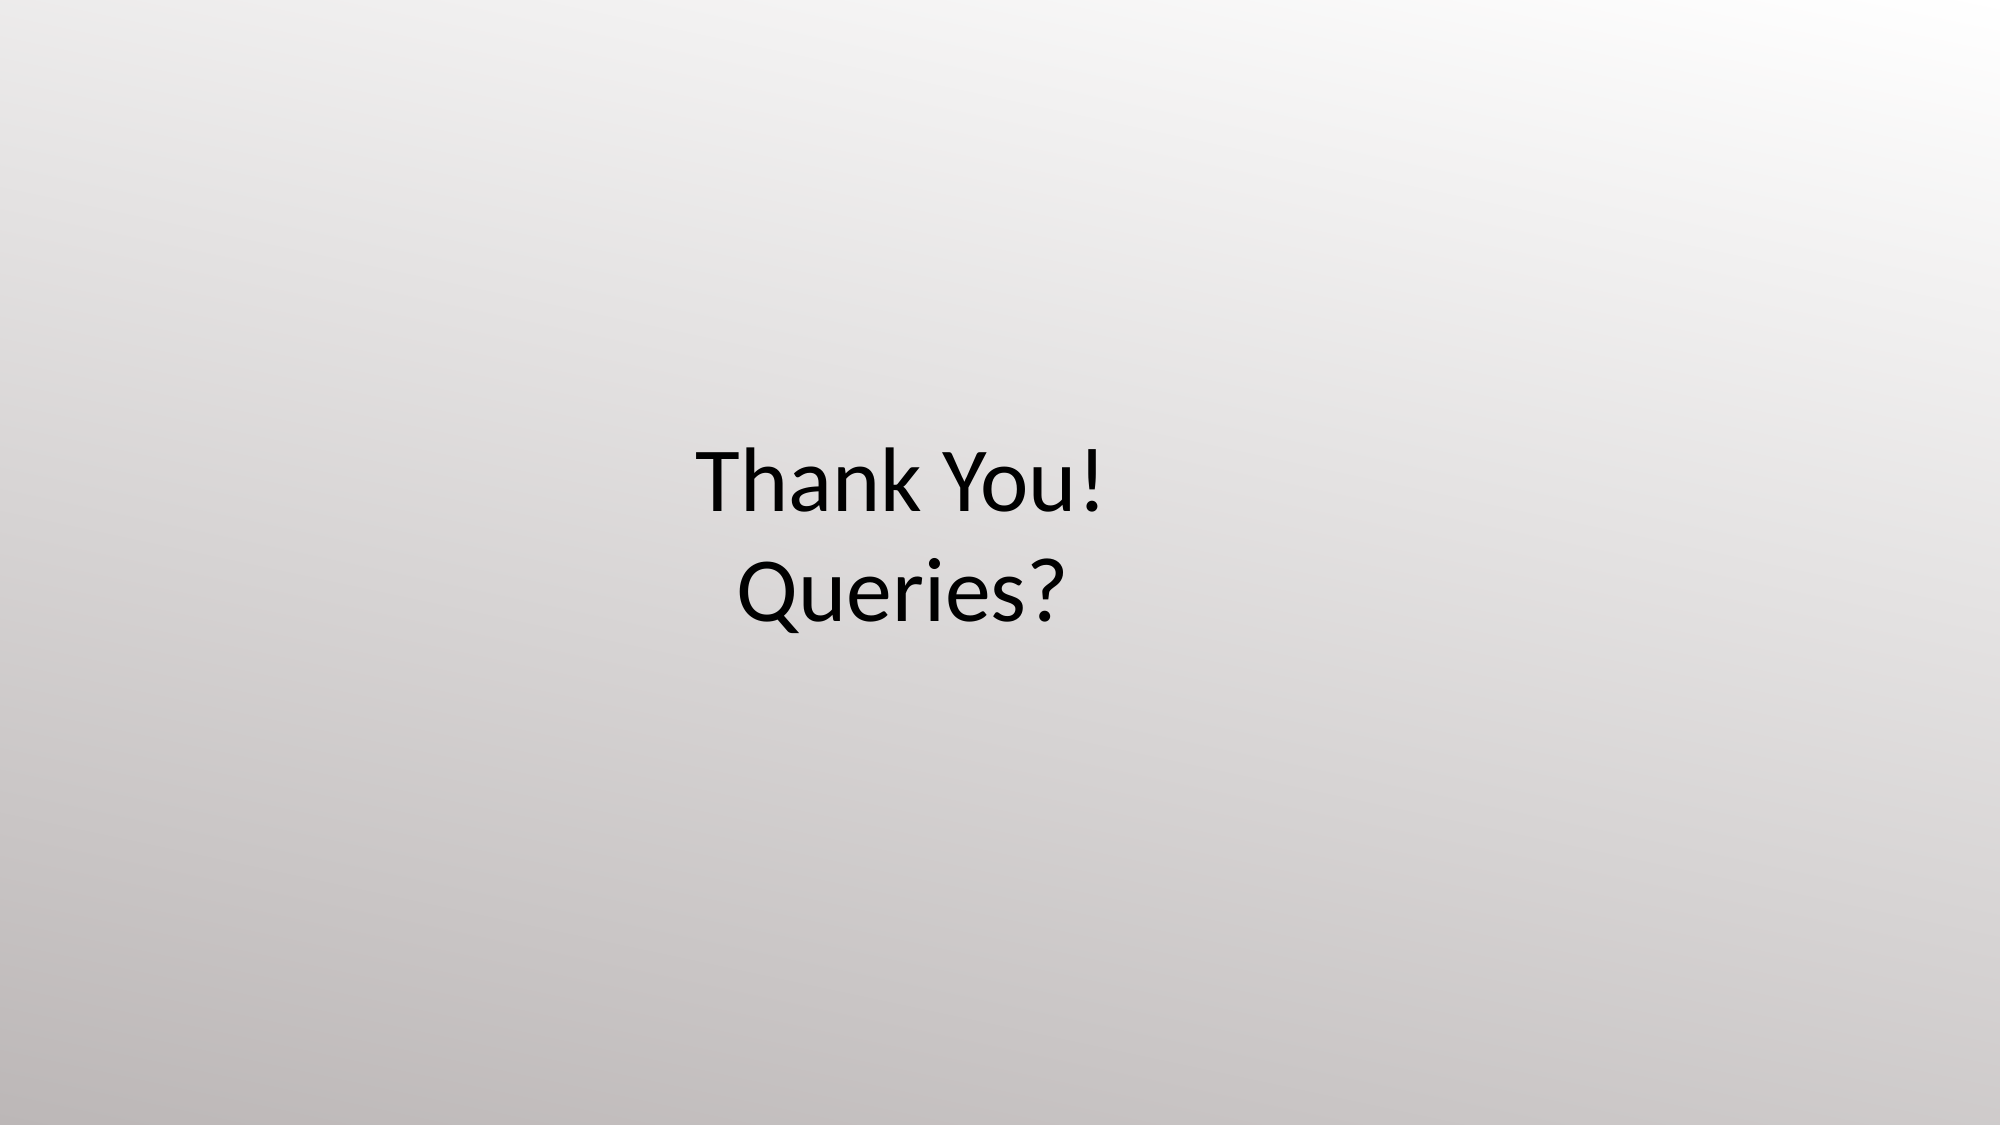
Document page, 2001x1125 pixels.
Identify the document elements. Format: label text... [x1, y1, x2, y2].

text_box Thank You! Queries? [95, 419, 1905, 640]
